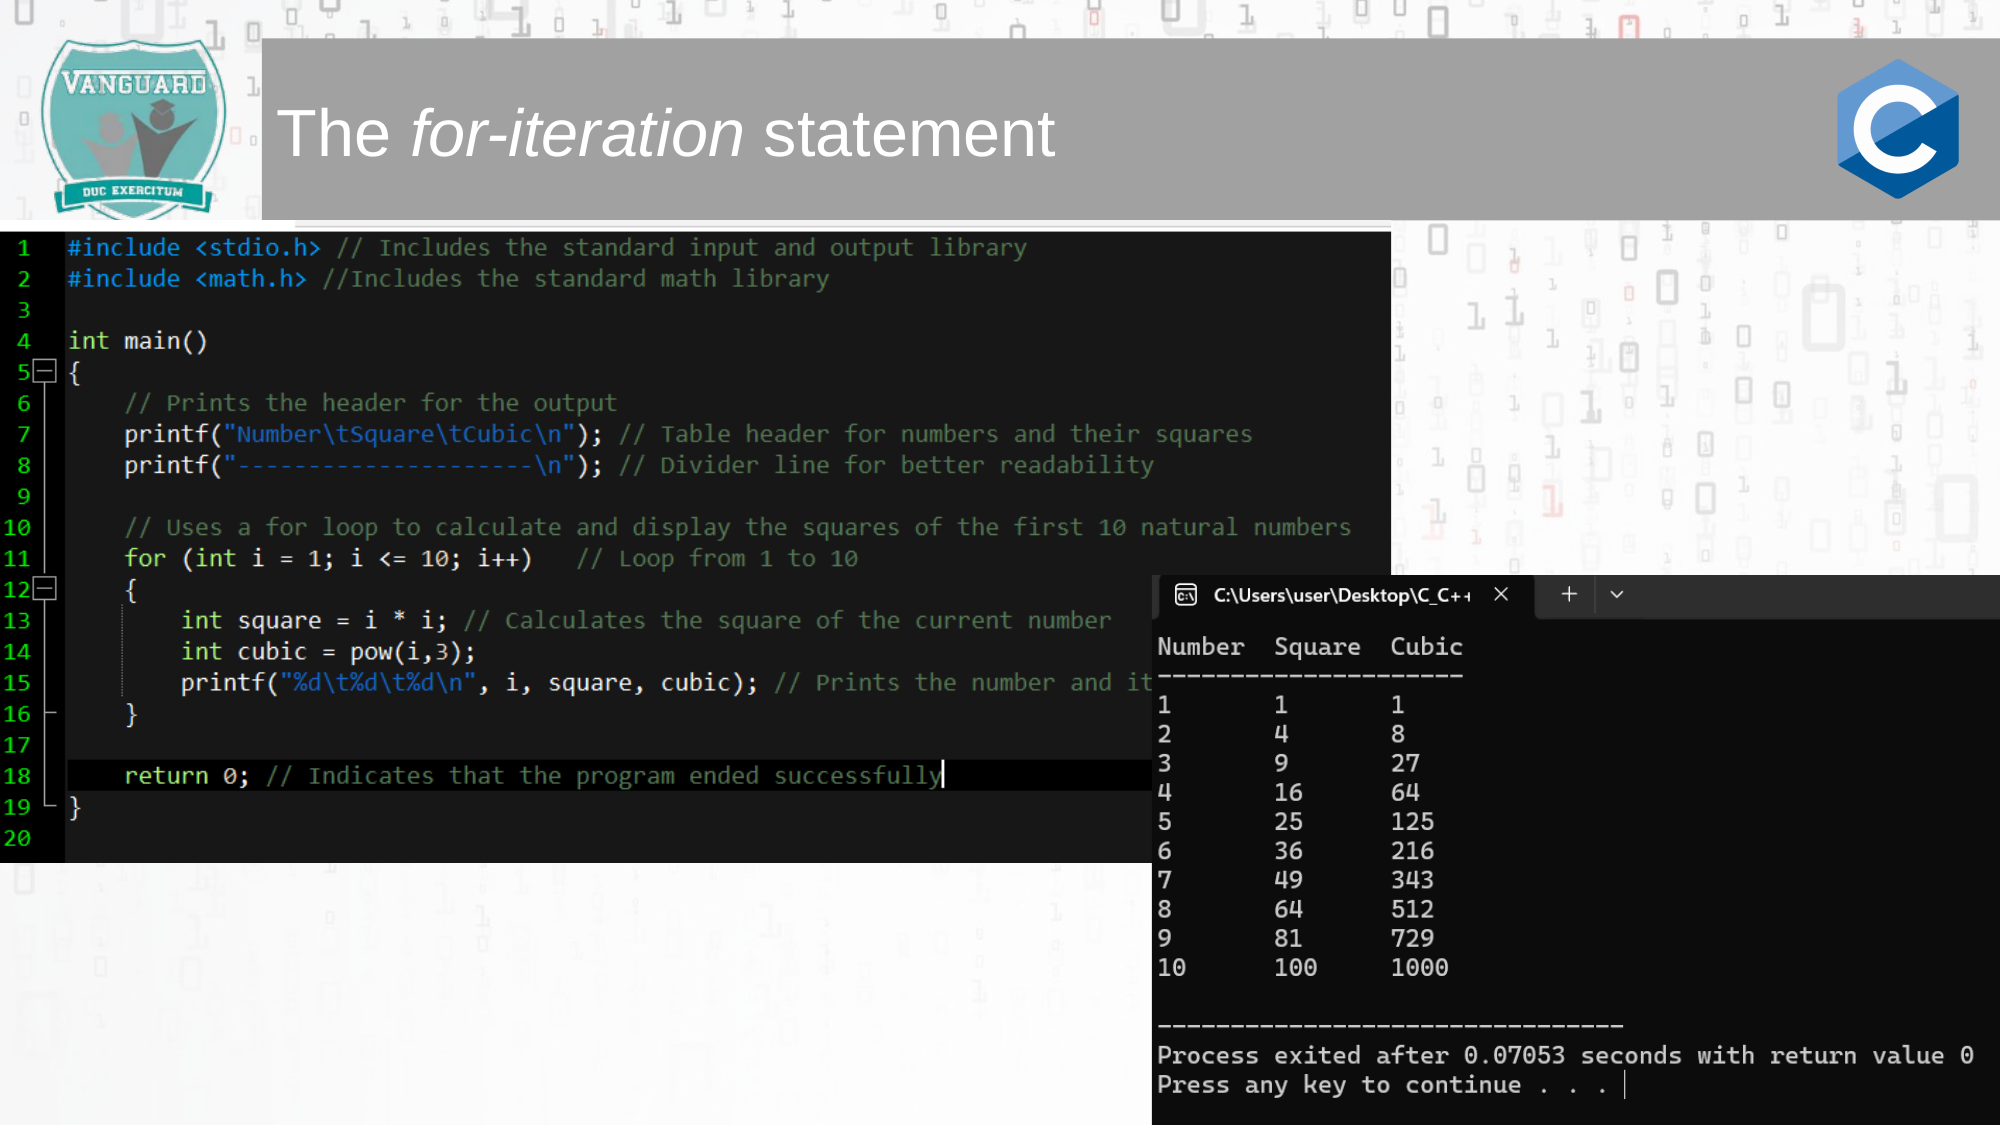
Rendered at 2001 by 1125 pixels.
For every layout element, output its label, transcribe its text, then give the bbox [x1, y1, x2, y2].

picture [1826, 57, 1970, 201]
picture [0, 23, 2000, 1125]
text_box The for-iteration statement [261, 37, 2000, 221]
